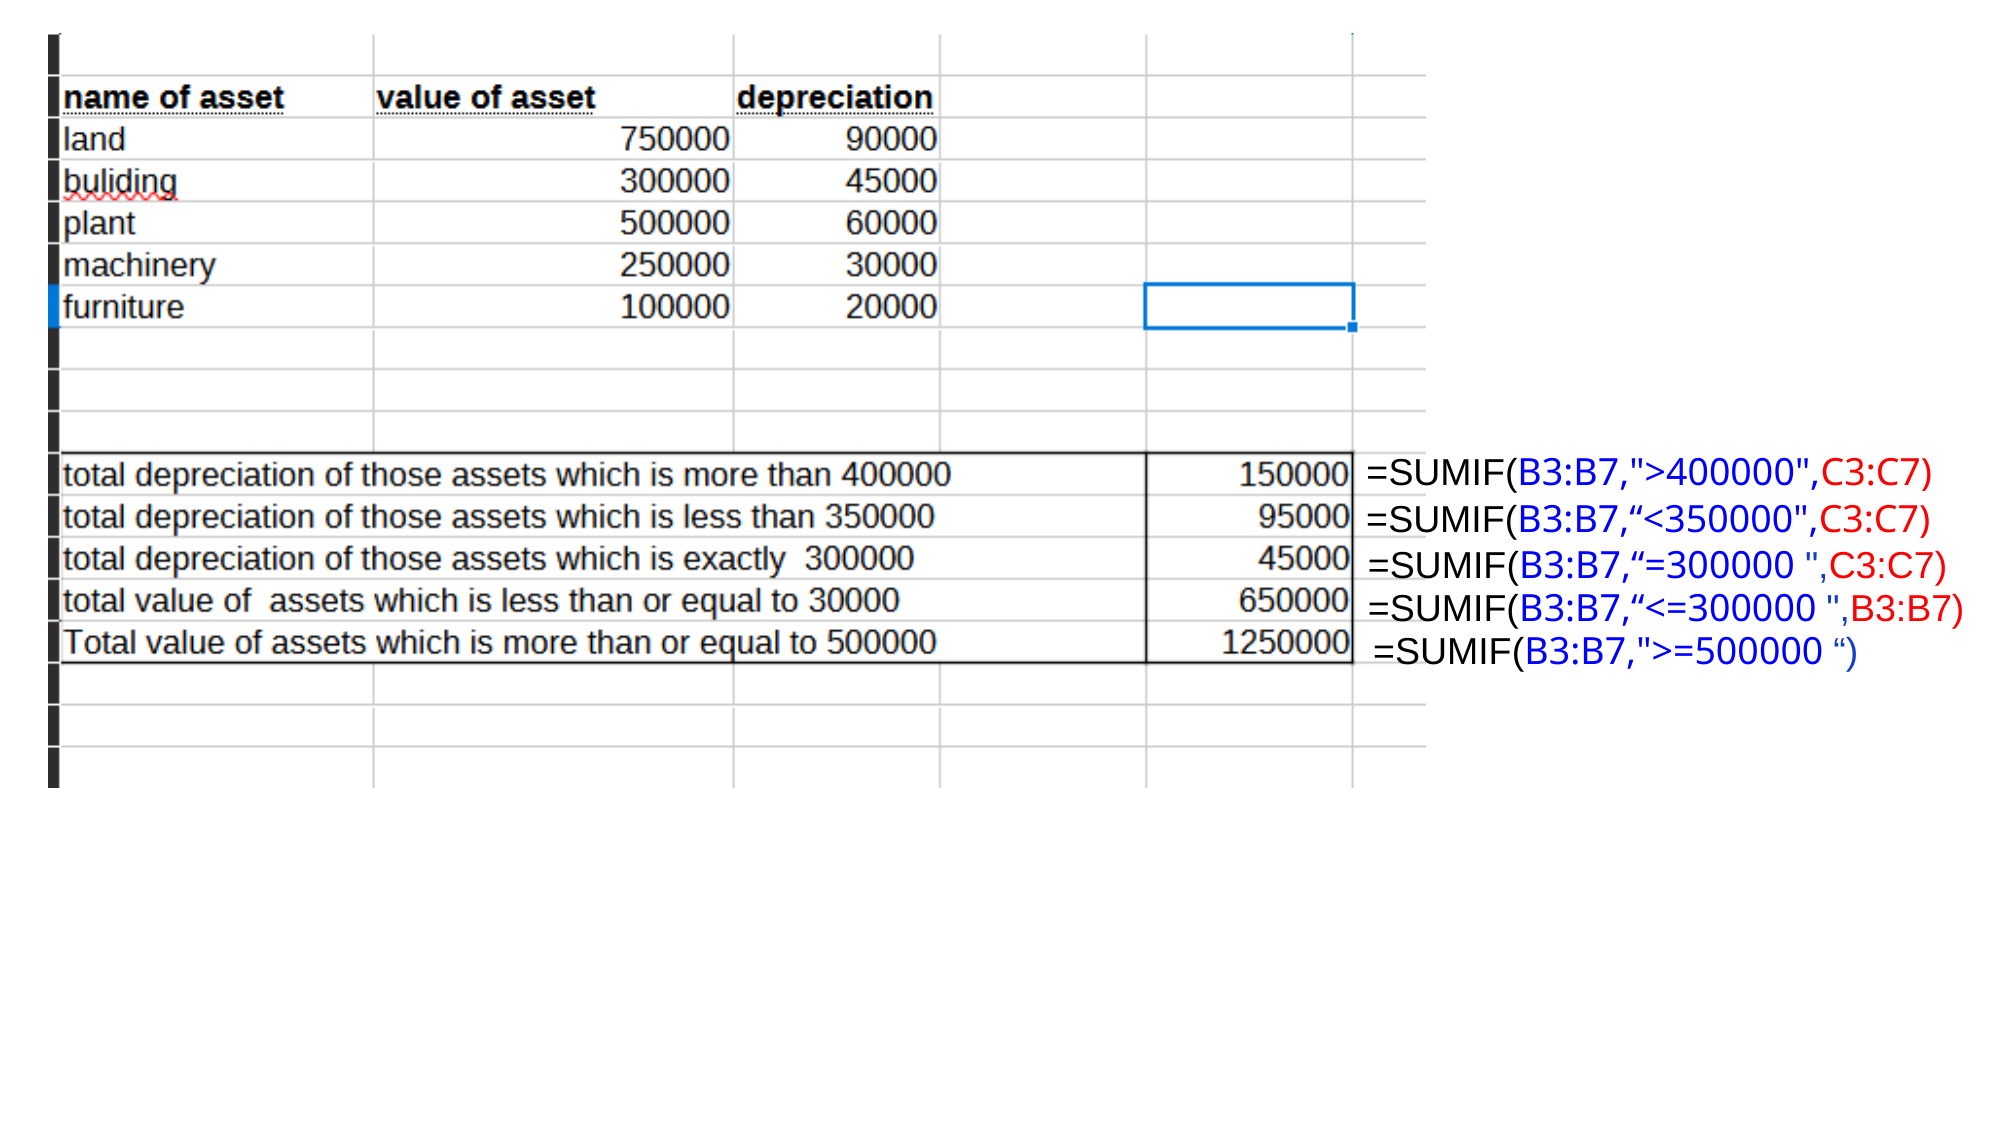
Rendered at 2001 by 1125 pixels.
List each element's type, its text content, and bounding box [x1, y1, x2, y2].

text_box =SUMIF(B3:B7,">400000",C3:C7) [1426, 440, 2000, 487]
text_box =SUMIF(B3:B7,“<=300000 ",B3:B7) [1426, 576, 2000, 619]
text_box =SUMIF(B3:B7,">=500000 “) [1426, 619, 2000, 680]
text_box =SUMIF(B3:B7,“<350000",C3:C7) [1426, 487, 2000, 534]
picture [48, 33, 1426, 788]
text_box =SUMIF(B3:B7,“=300000 ",C3:C7) [1426, 534, 2000, 576]
